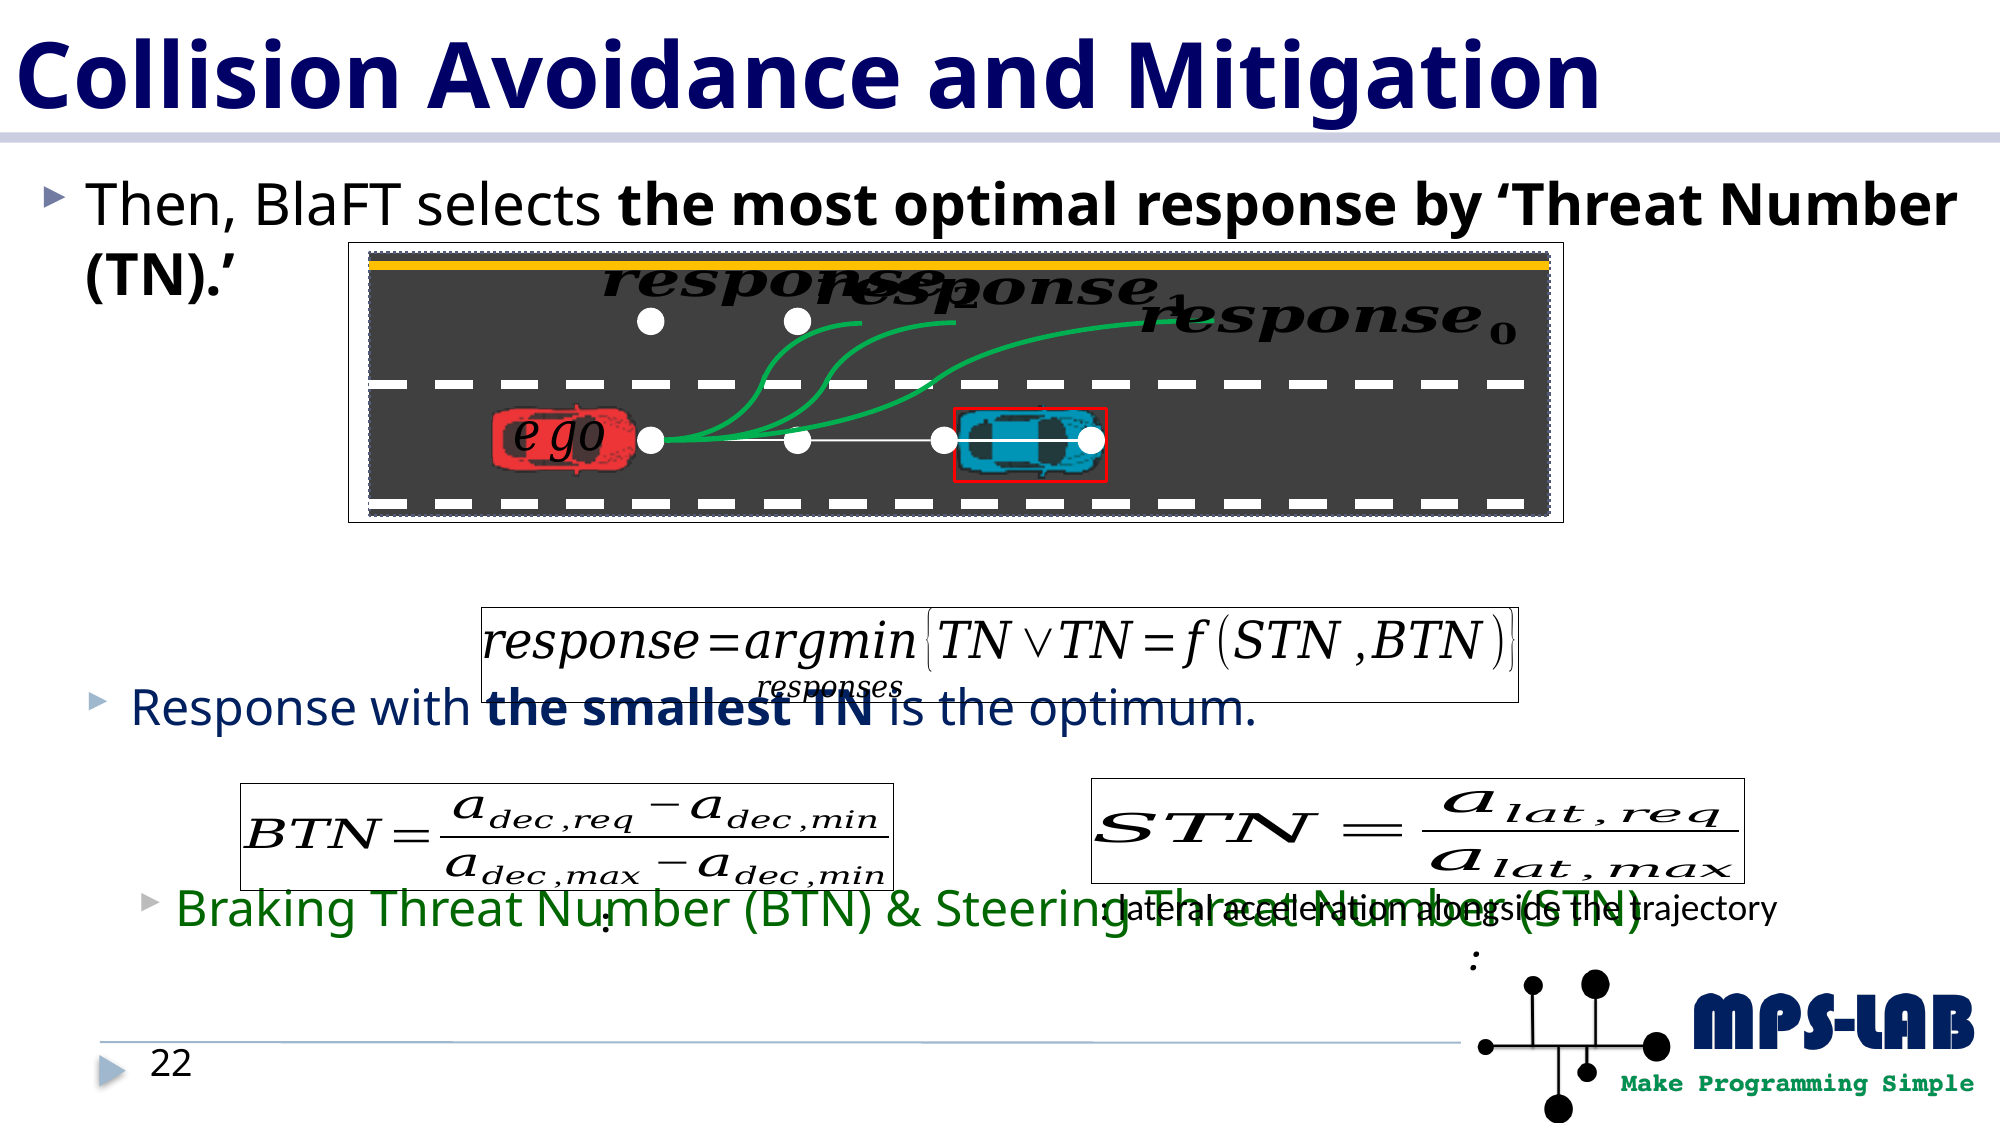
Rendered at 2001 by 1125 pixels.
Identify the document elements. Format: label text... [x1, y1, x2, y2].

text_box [368, 236, 1502, 526]
picture [1477, 950, 2001, 1123]
title Collision Avoidance and Mitigation [0, 0, 2000, 134]
list Then, BlaFT selects the most optimal response by ‘Threat Number (TN).’ Response with the smallest TN is the optimum. Braking Threat Number (BTN) & Steering Threat Number (STN) [25, 160, 2000, 983]
text_box [1504, 241, 1565, 523]
slide_number 22 [135, 1032, 342, 1092]
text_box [563, 279, 1090, 483]
text_box [346, 241, 365, 523]
